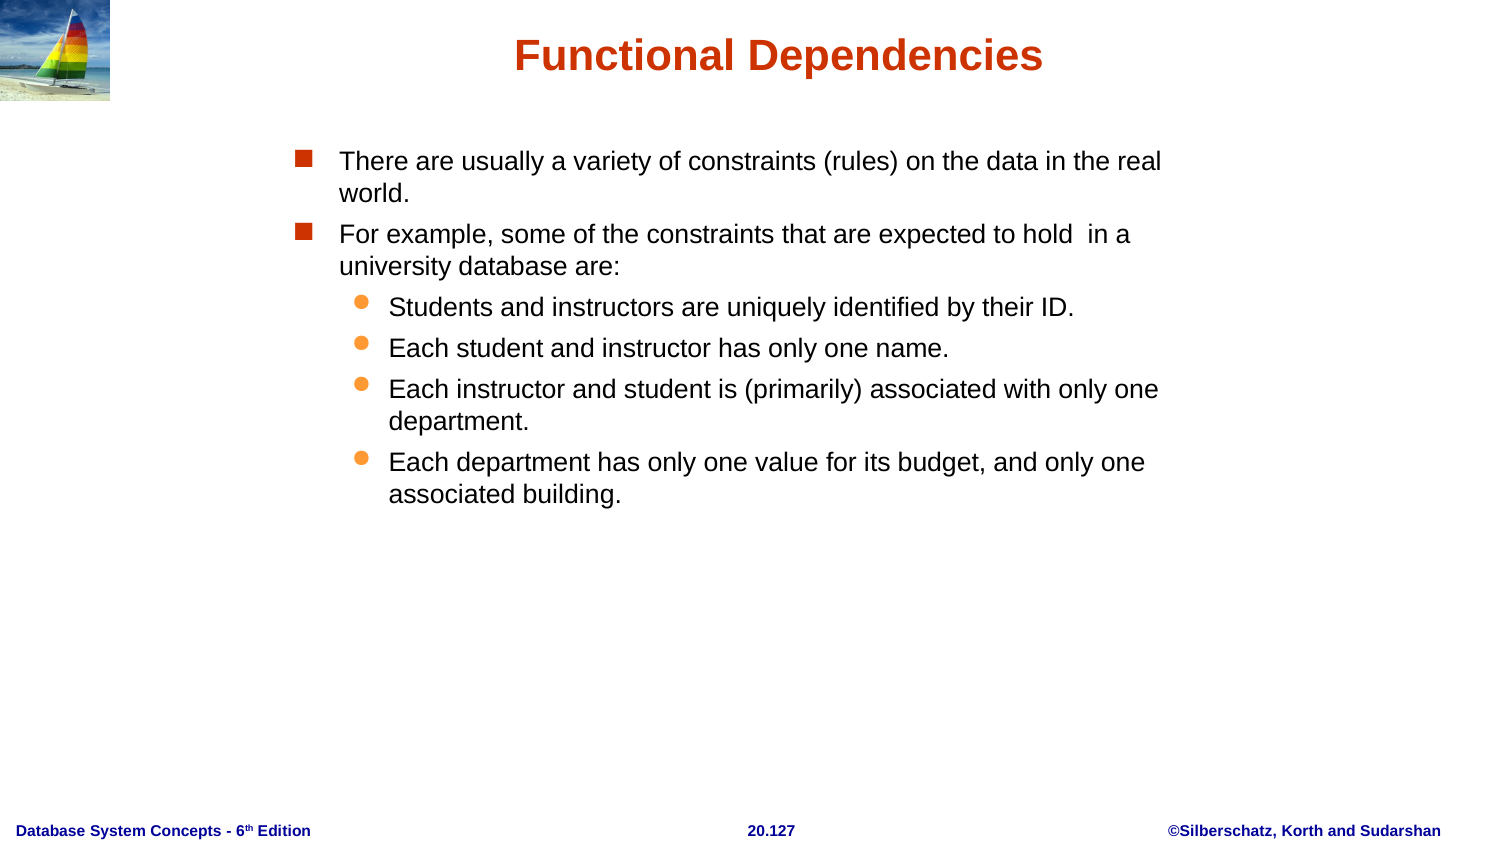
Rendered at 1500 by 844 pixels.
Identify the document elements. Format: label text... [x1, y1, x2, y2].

picture [0, 0, 110, 101]
list There are usually a variety of constraints (rules) on the data in the real world. For example, some of the constraints that are expected to hold in a university database are: Students and instructors are uniquely identified by their ID. Each student and instructor has only one name. Each instructor and student is (primarily) associated with only one department. Each department has only one value for its budget, and only one associated building. [282, 136, 1200, 611]
title Functional Dependencies [281, 11, 1277, 88]
